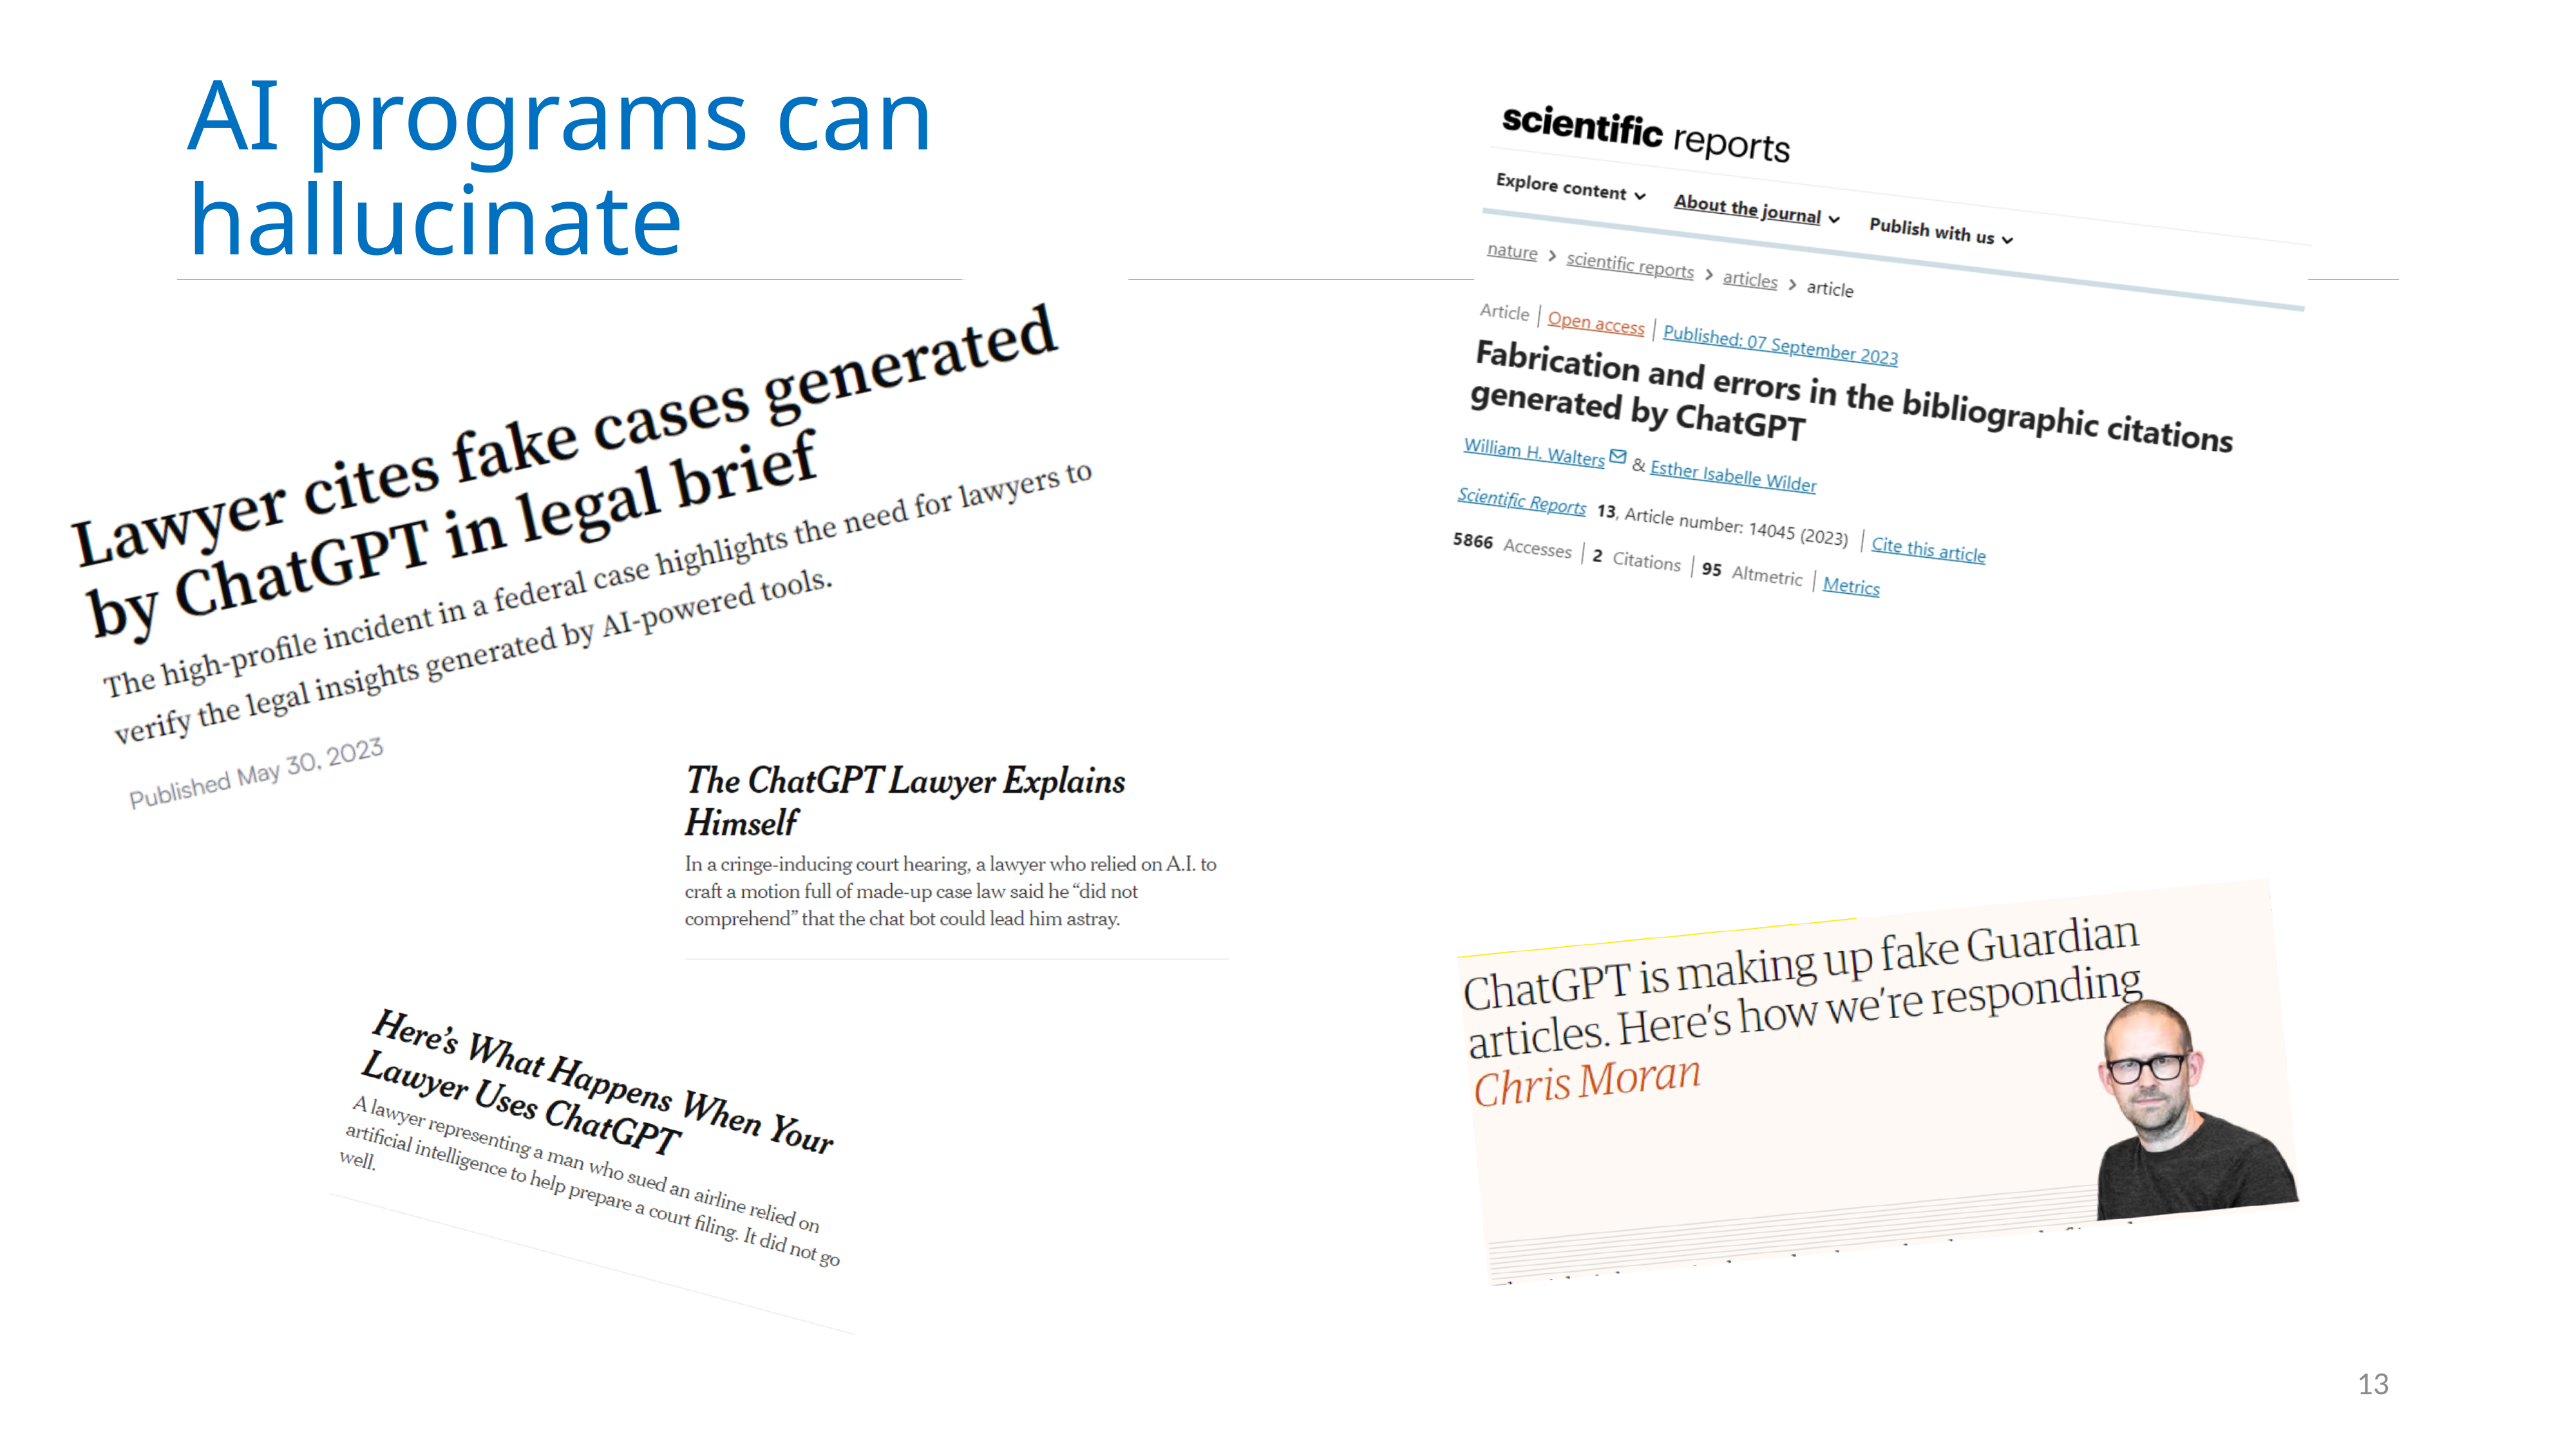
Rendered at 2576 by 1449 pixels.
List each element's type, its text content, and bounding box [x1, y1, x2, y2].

picture [1439, 90, 2318, 680]
picture [656, 743, 1300, 970]
title AI programs can hallucinate [177, 0, 1456, 280]
picture [1457, 878, 2300, 1285]
slide_number 13 [1819, 1343, 2399, 1421]
picture [306, 971, 960, 1362]
picture [37, 246, 1196, 831]
